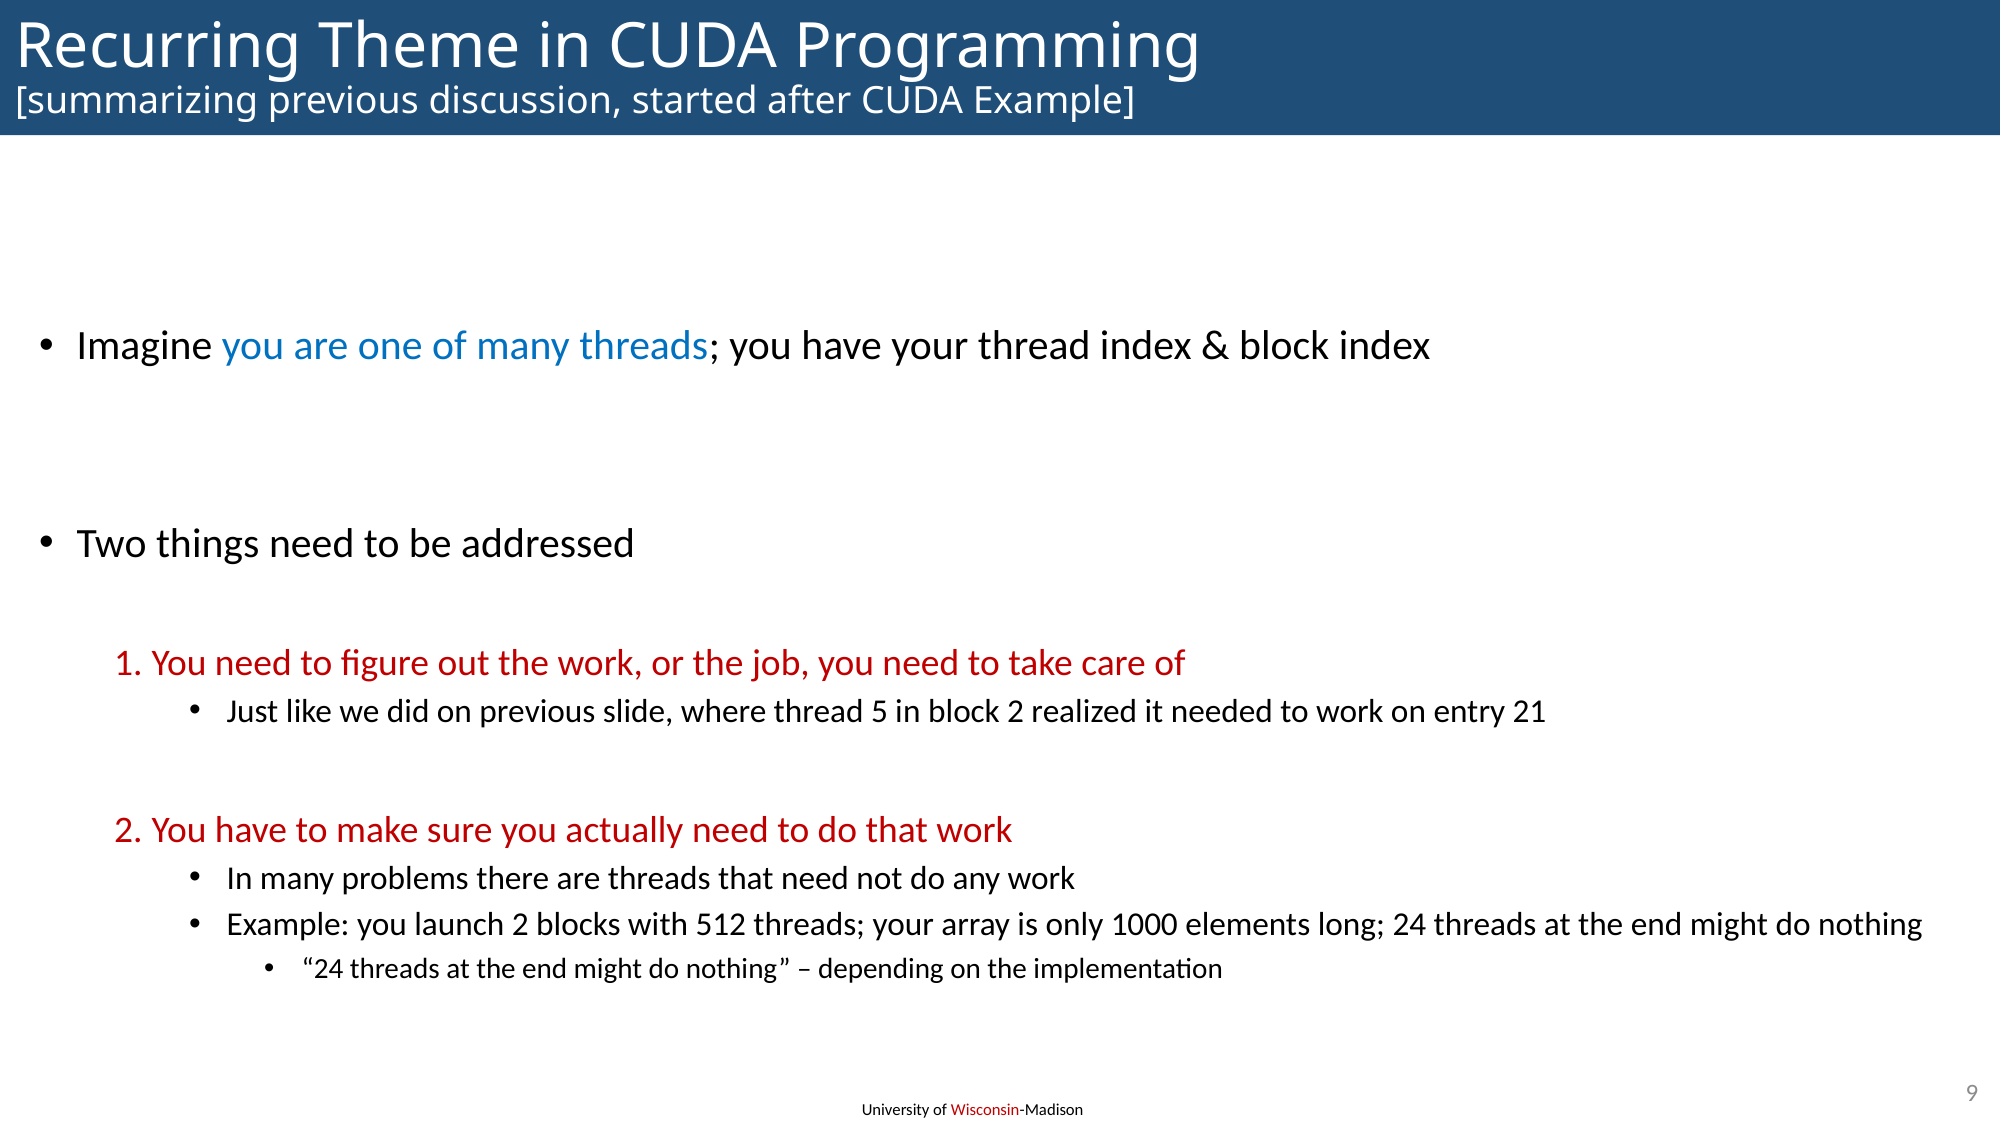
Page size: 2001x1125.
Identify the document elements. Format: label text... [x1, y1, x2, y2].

list Imagine you are one of many threads; you have your thread index & block index Two things need to be addressed You need to figure out the work, or the job, you need to take care of Just like we did on previous slide, where thread 5 in block 2 realized it needed to work on entry 21 You have to make sure you actually need to do that work In many problems there are threads that need not do any work Example: you launch 2 blocks with 512 threads; your array is only 1000 elements long; 24 threads at the end might do nothing “24 threads at the end might do nothing” – depending on the implementation [24, 245, 1987, 1055]
slide_number 9 [1879, 1069, 1994, 1114]
title Recurring Theme in CUDA Programming [summarizing previous discussion, started after CUDA Example] [0, 0, 2000, 136]
